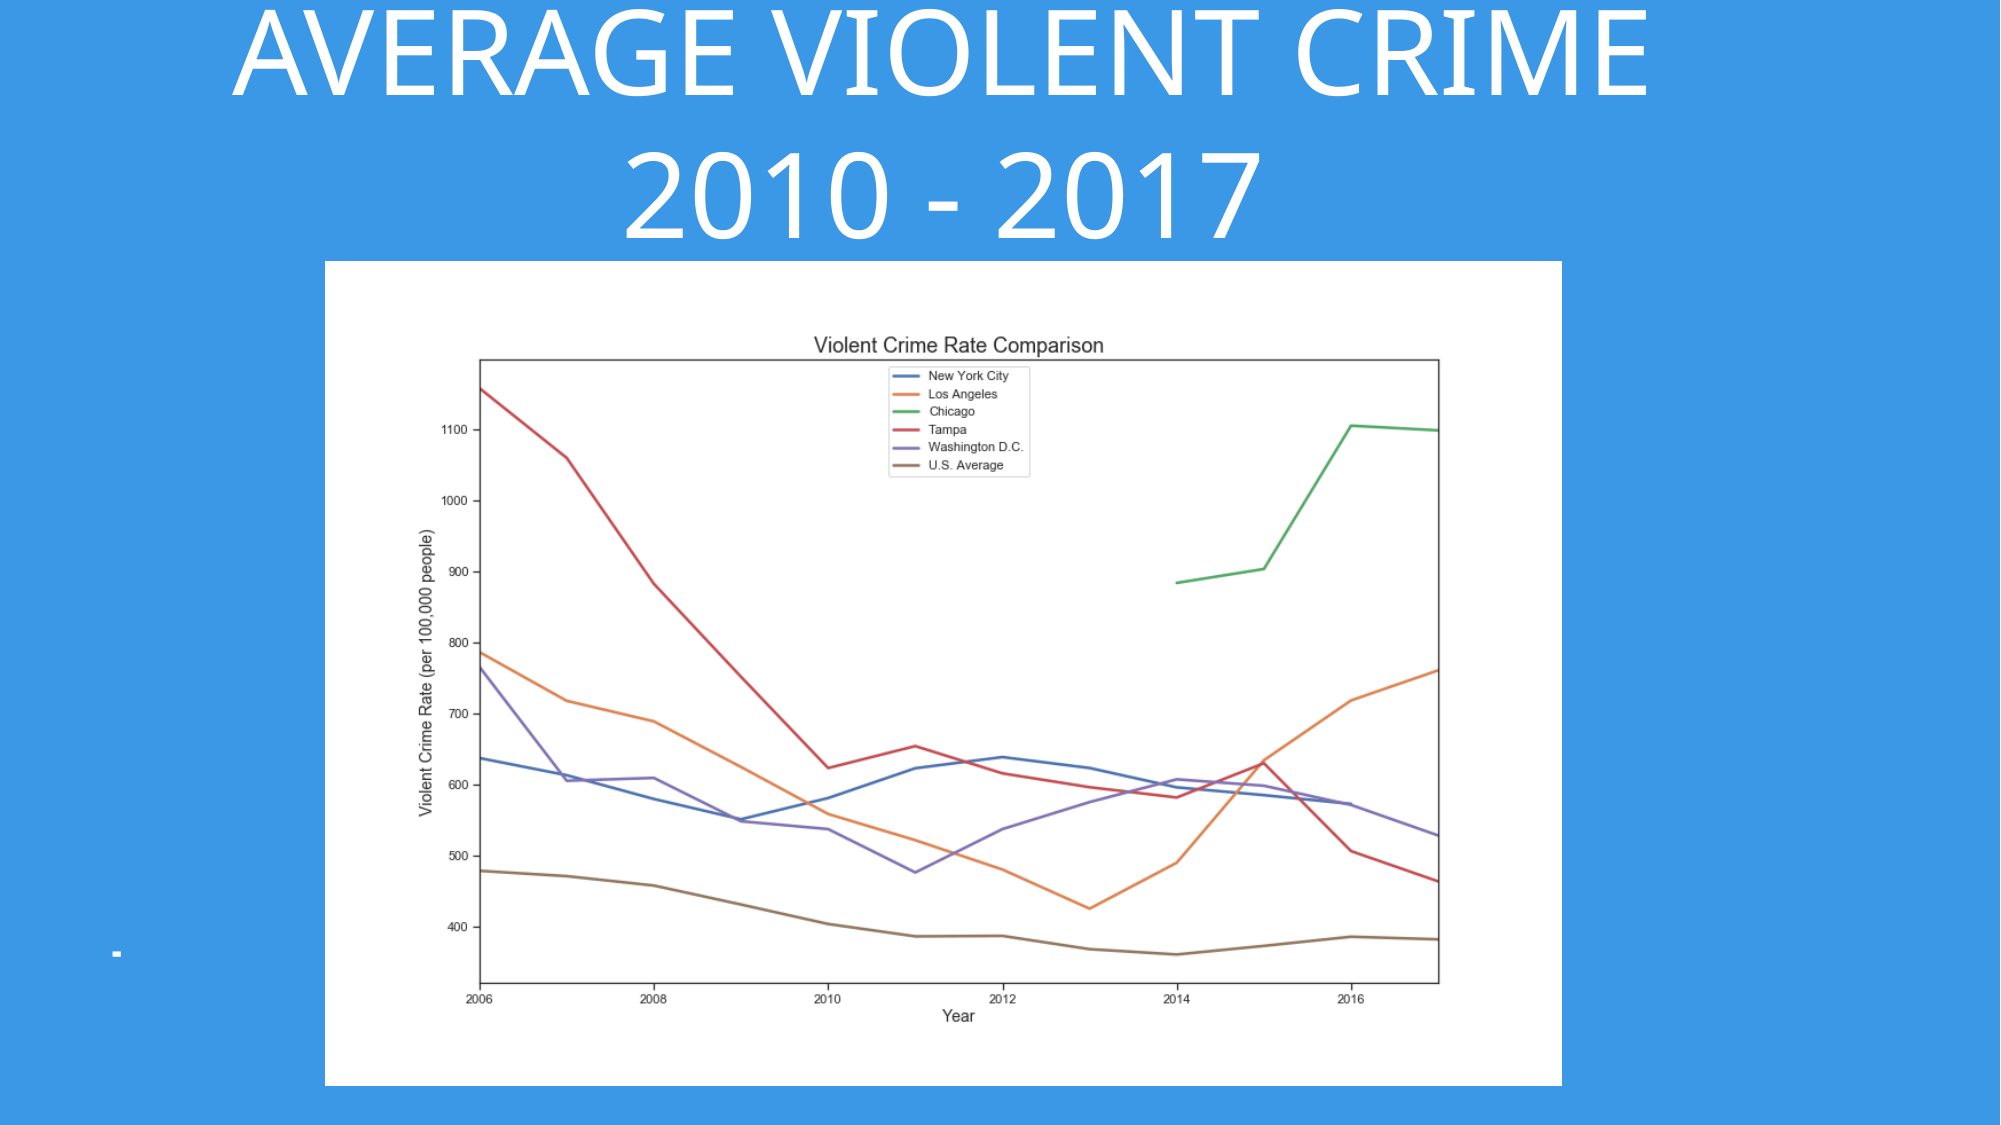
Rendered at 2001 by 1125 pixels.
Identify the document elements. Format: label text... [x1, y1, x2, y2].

title Average violent crime 2010 - 2017 [112, 0, 1775, 239]
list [324, 260, 1562, 1086]
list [112, 950, 121, 957]
